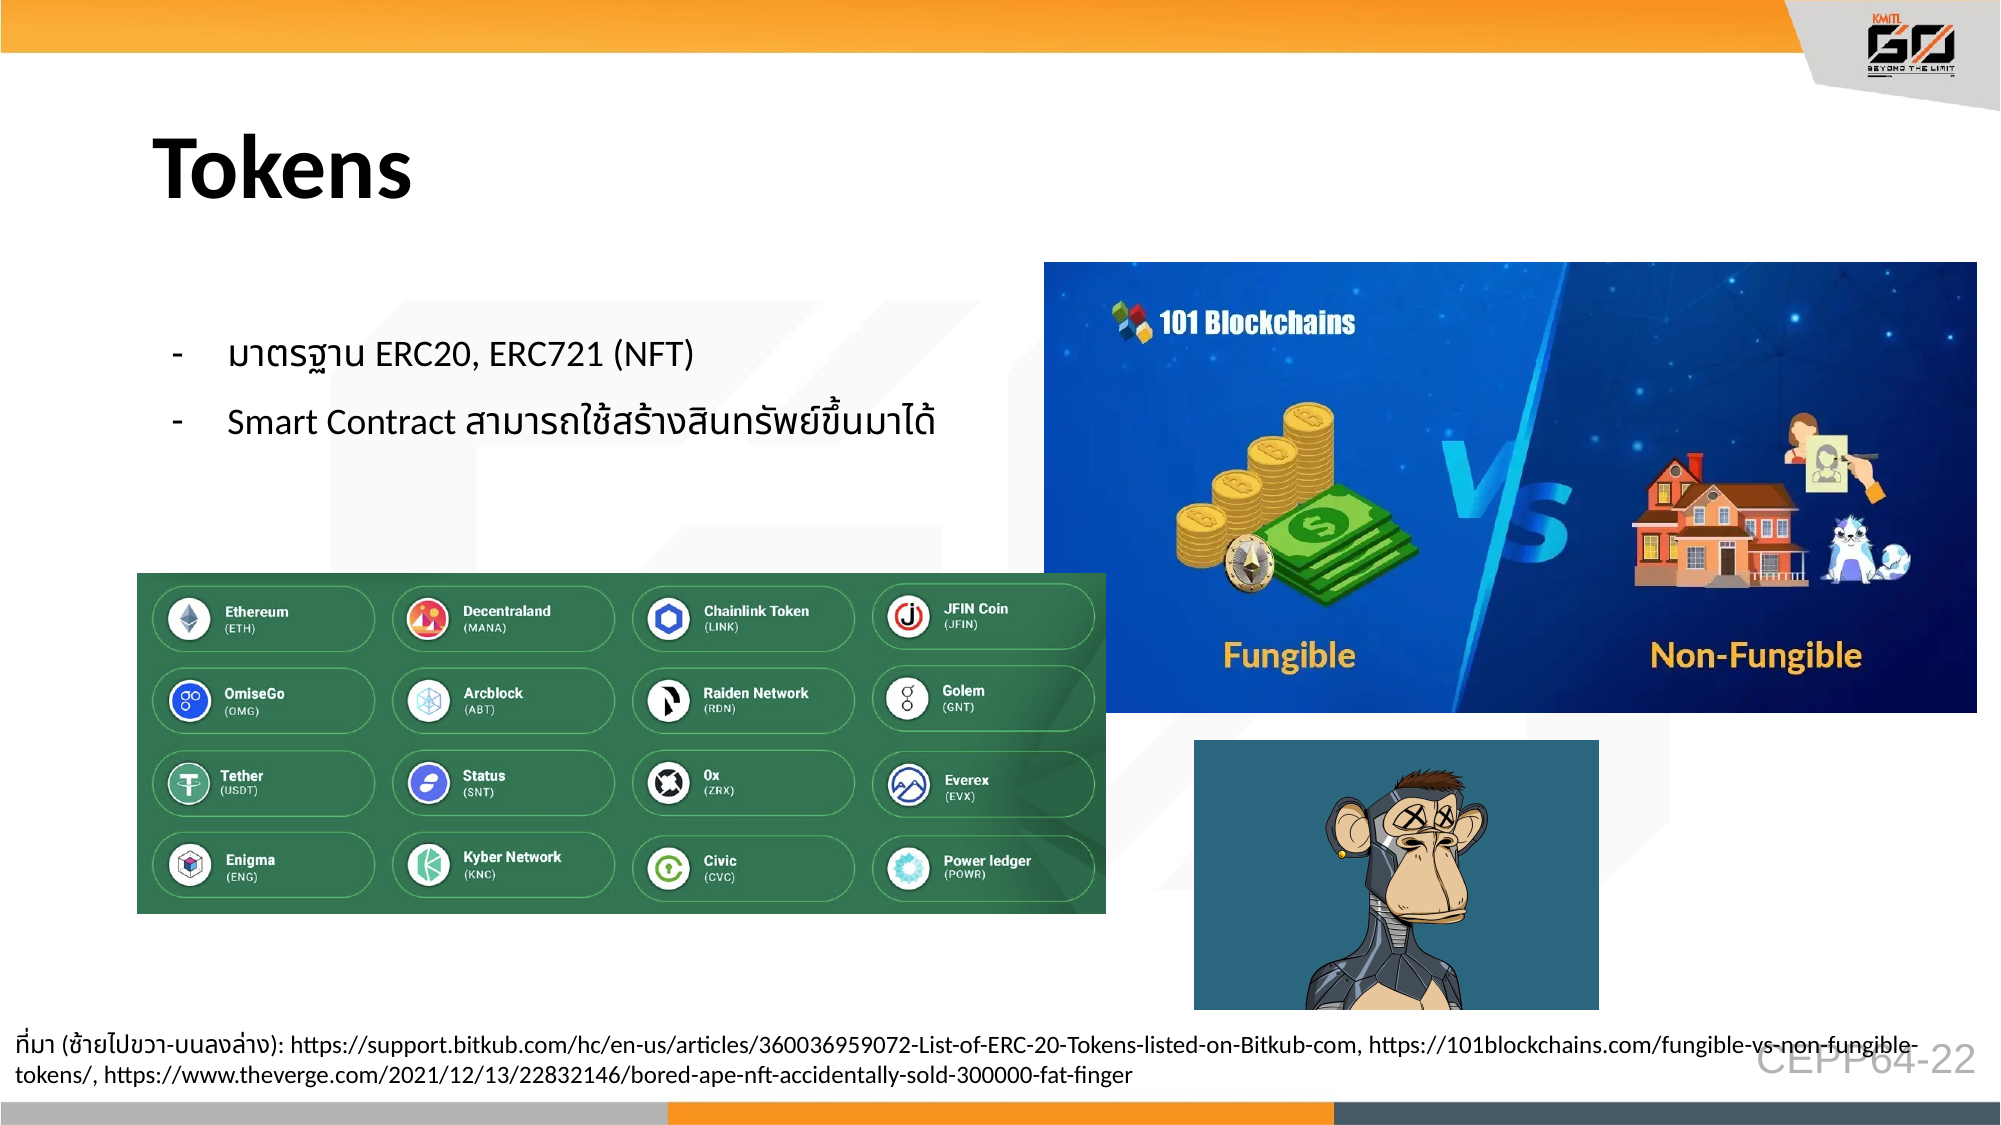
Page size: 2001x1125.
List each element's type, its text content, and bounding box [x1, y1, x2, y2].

list มาตรฐาน ERC20, ERC721 (NFT) Smart Contract สามารถใช้สร้างสินทรัพย์ขึ้นมาได้ [137, 299, 1019, 572]
picture [0, 0, 2001, 1125]
text_box ที่มา (ซ้ายไปขวา-บนลงล่าง): https://support.bitkub.com/hc/en-us/articles/360036959072-List-of-ERC-20-Tokens-listed-on-Bitkub-com, https://101blockchains.com/fungible-vs-non-fungible-tokens/, https://www.theverge.com/2021/12/13/22832146/bored-ape-nft-accidentally-sold-300000-fat-finger [0, 1013, 2000, 1104]
title Tokens [137, 59, 1863, 278]
